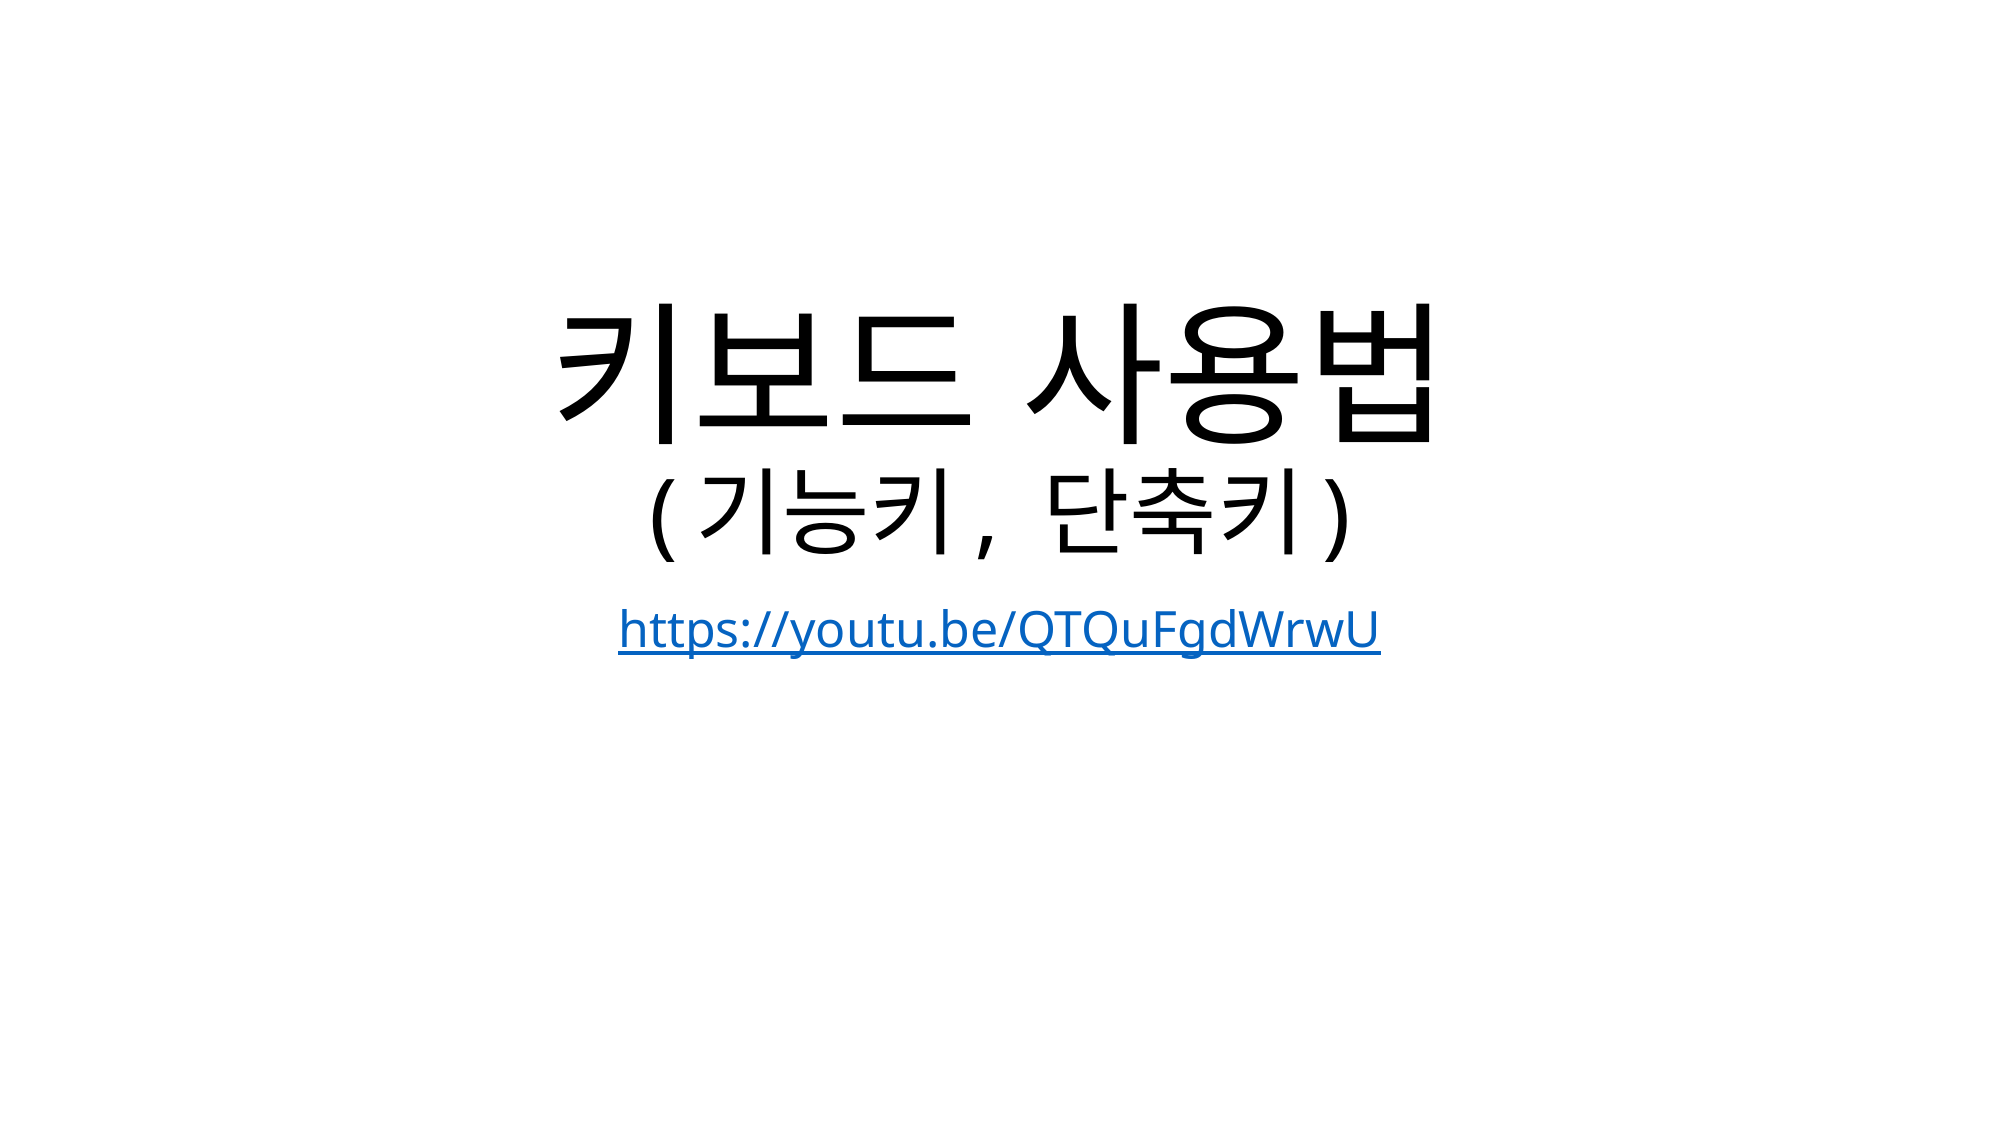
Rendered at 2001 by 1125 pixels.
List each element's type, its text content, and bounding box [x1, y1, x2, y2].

title 키보드 사용법 (기능키, 단축키) [249, 184, 1750, 576]
subtitle https://youtu.be/QTQuFgdWrwU [249, 590, 1750, 863]
